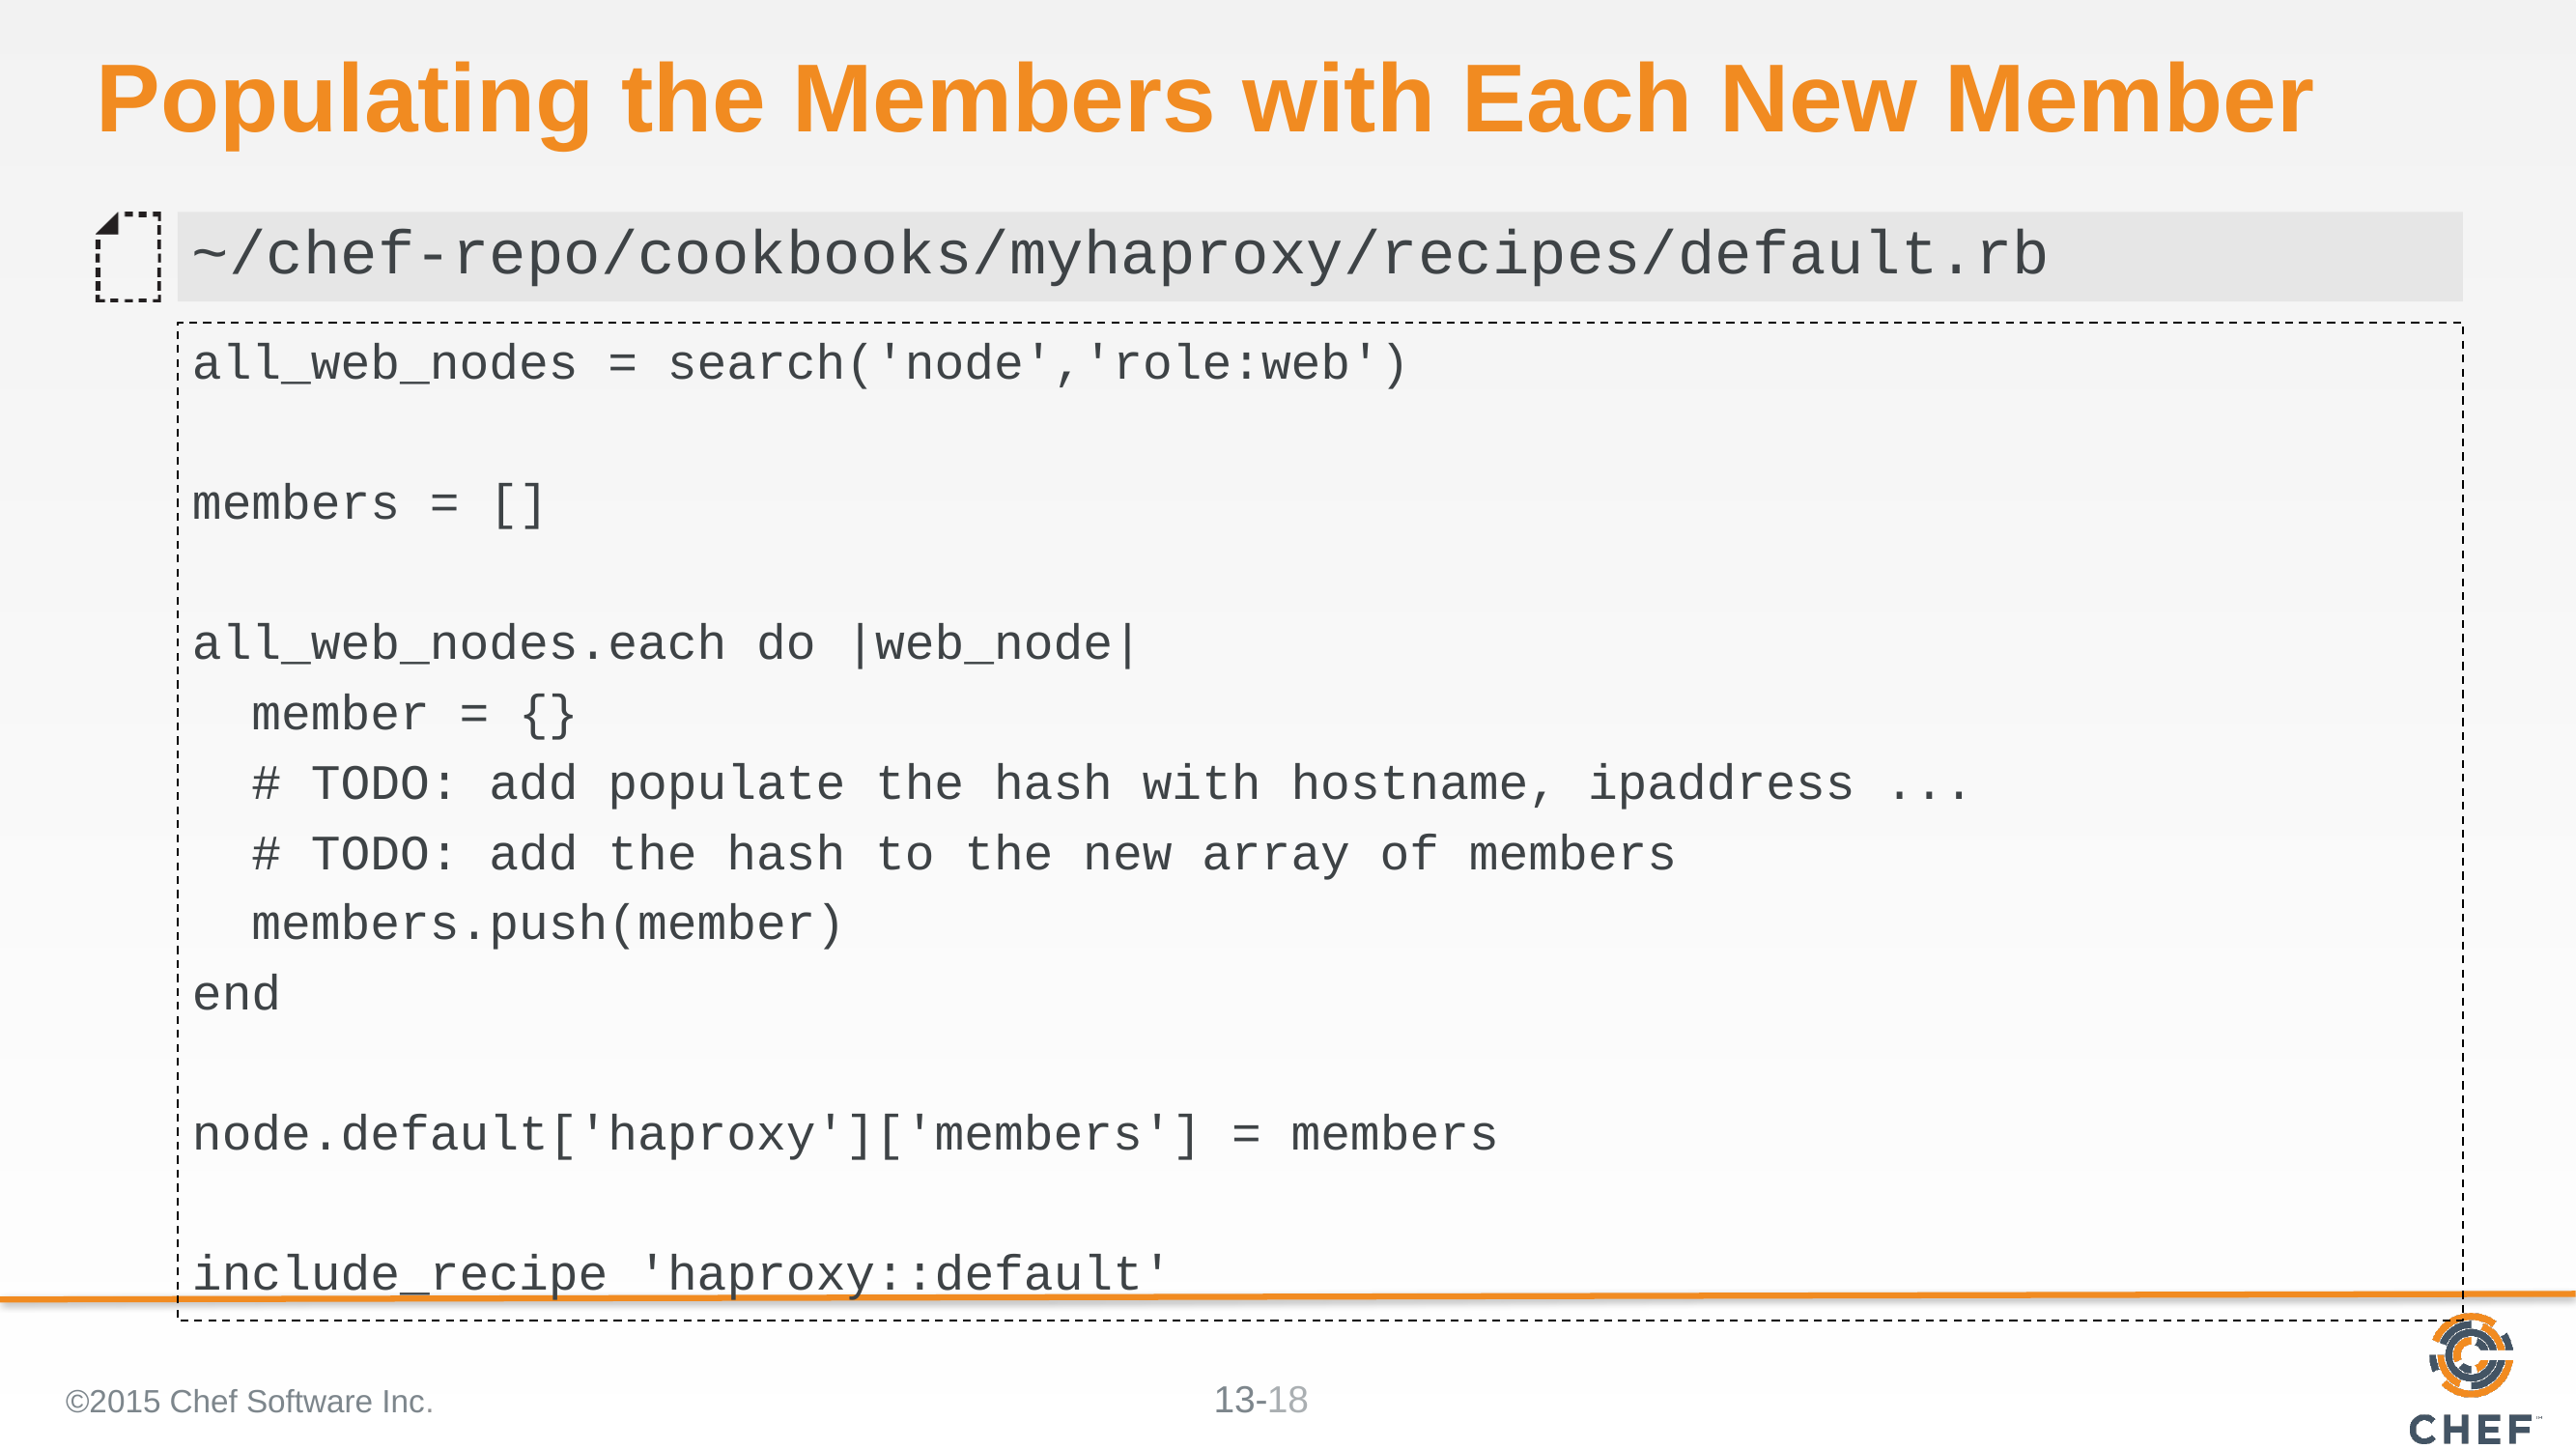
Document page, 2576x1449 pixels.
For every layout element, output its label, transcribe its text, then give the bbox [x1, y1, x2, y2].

picture [2399, 1297, 2550, 1449]
slide_number 18 [998, 1359, 1578, 1437]
list ~/chef-repo/cookbooks/myhaproxy/recipes/default.rb [177, 212, 2463, 302]
list all_web_nodes = search('node','role:web') members = [] all_web_nodes.each do |web_node| member = {} # TODO: add populate the hash with hostname, ipaddress ... # TODO: add the hash to the new array of members members.push(member) end node.default['haproxy']['members'] = members include_recipe 'haproxy::default' [177, 322, 2464, 1321]
footer ©2015 Chef Software Inc. [51, 1359, 952, 1440]
title Populating the Members with Each New Member [96, 48, 2463, 180]
